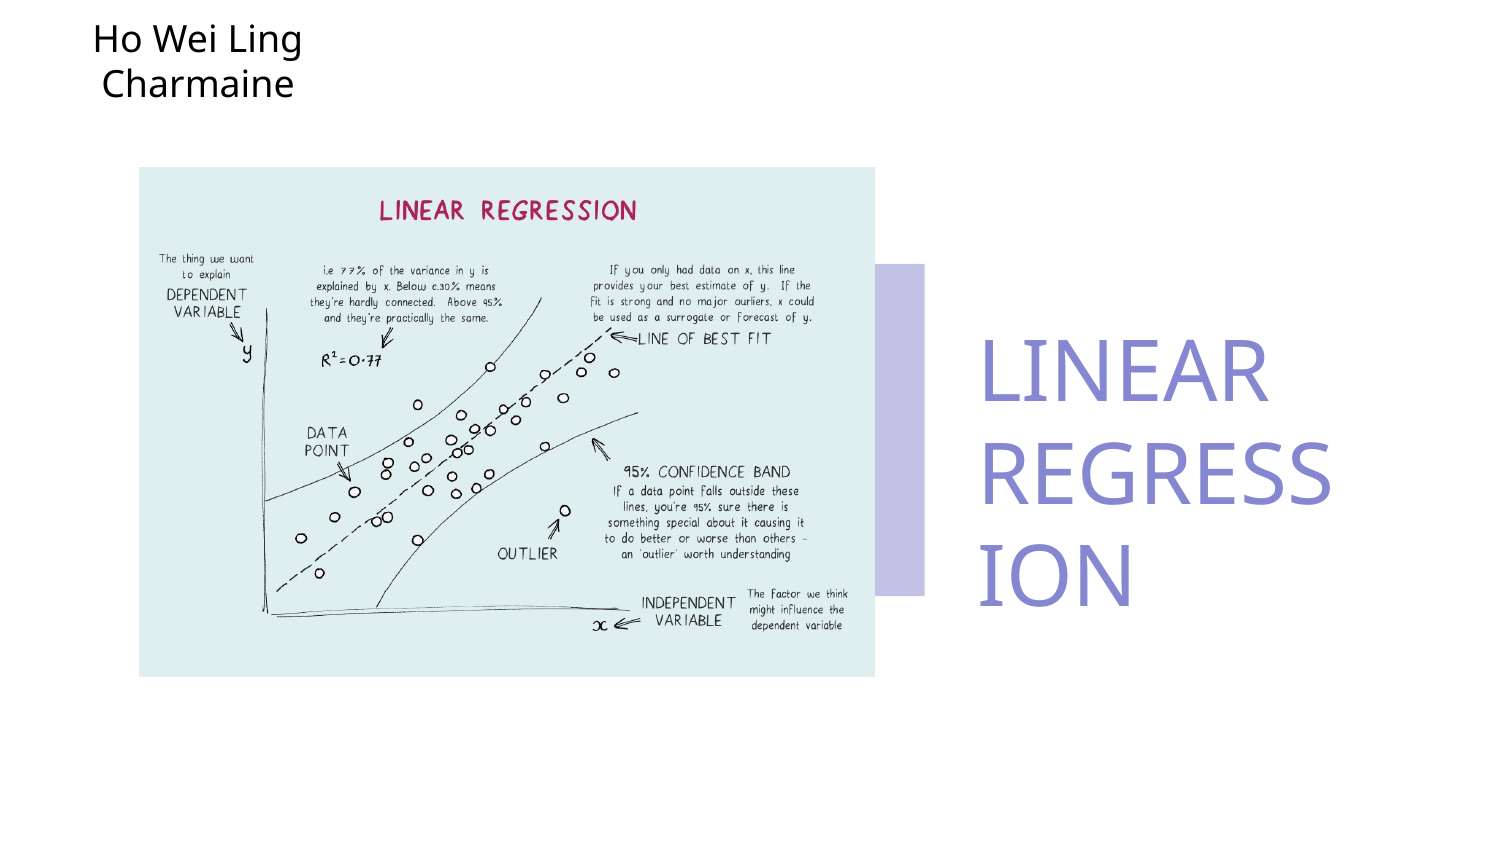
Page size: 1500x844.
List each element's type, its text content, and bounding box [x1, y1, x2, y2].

text_box LINEAR REGRESSION [965, 305, 1361, 530]
text_box [880, 263, 925, 597]
picture [139, 167, 875, 677]
text_box Ho Wei Ling Charmaine [0, 0, 397, 120]
